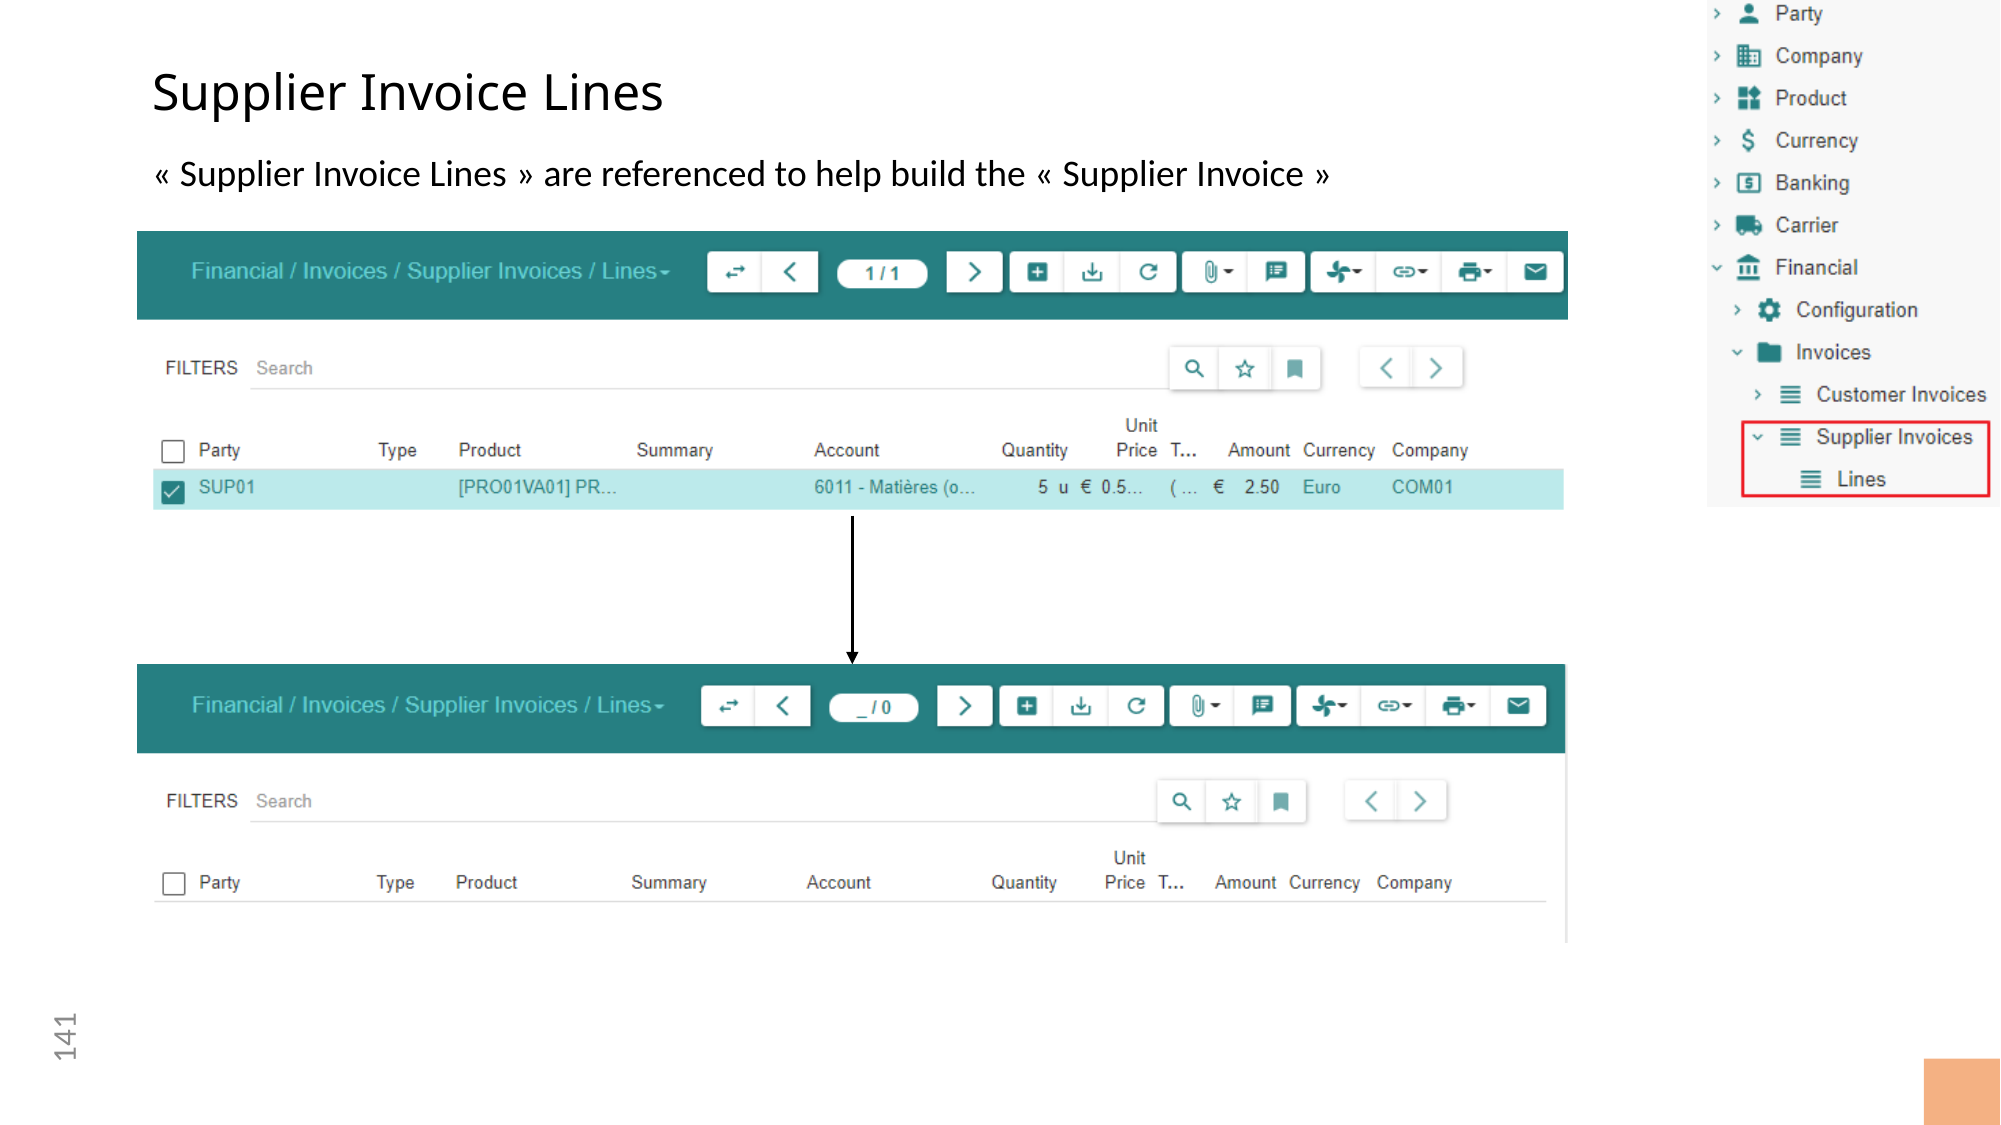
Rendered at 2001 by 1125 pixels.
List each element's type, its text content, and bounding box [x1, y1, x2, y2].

picture [137, 664, 1568, 943]
slide_number 141 [32, 969, 93, 1108]
picture [137, 231, 1568, 515]
text_box [1923, 1058, 2000, 1125]
picture [1707, 0, 2000, 507]
title Supplier Invoice Lines [137, 59, 1707, 136]
text_box « Supplier Invoice Lines » are referenced to help build the « Supplier Invoice » [137, 141, 1652, 202]
